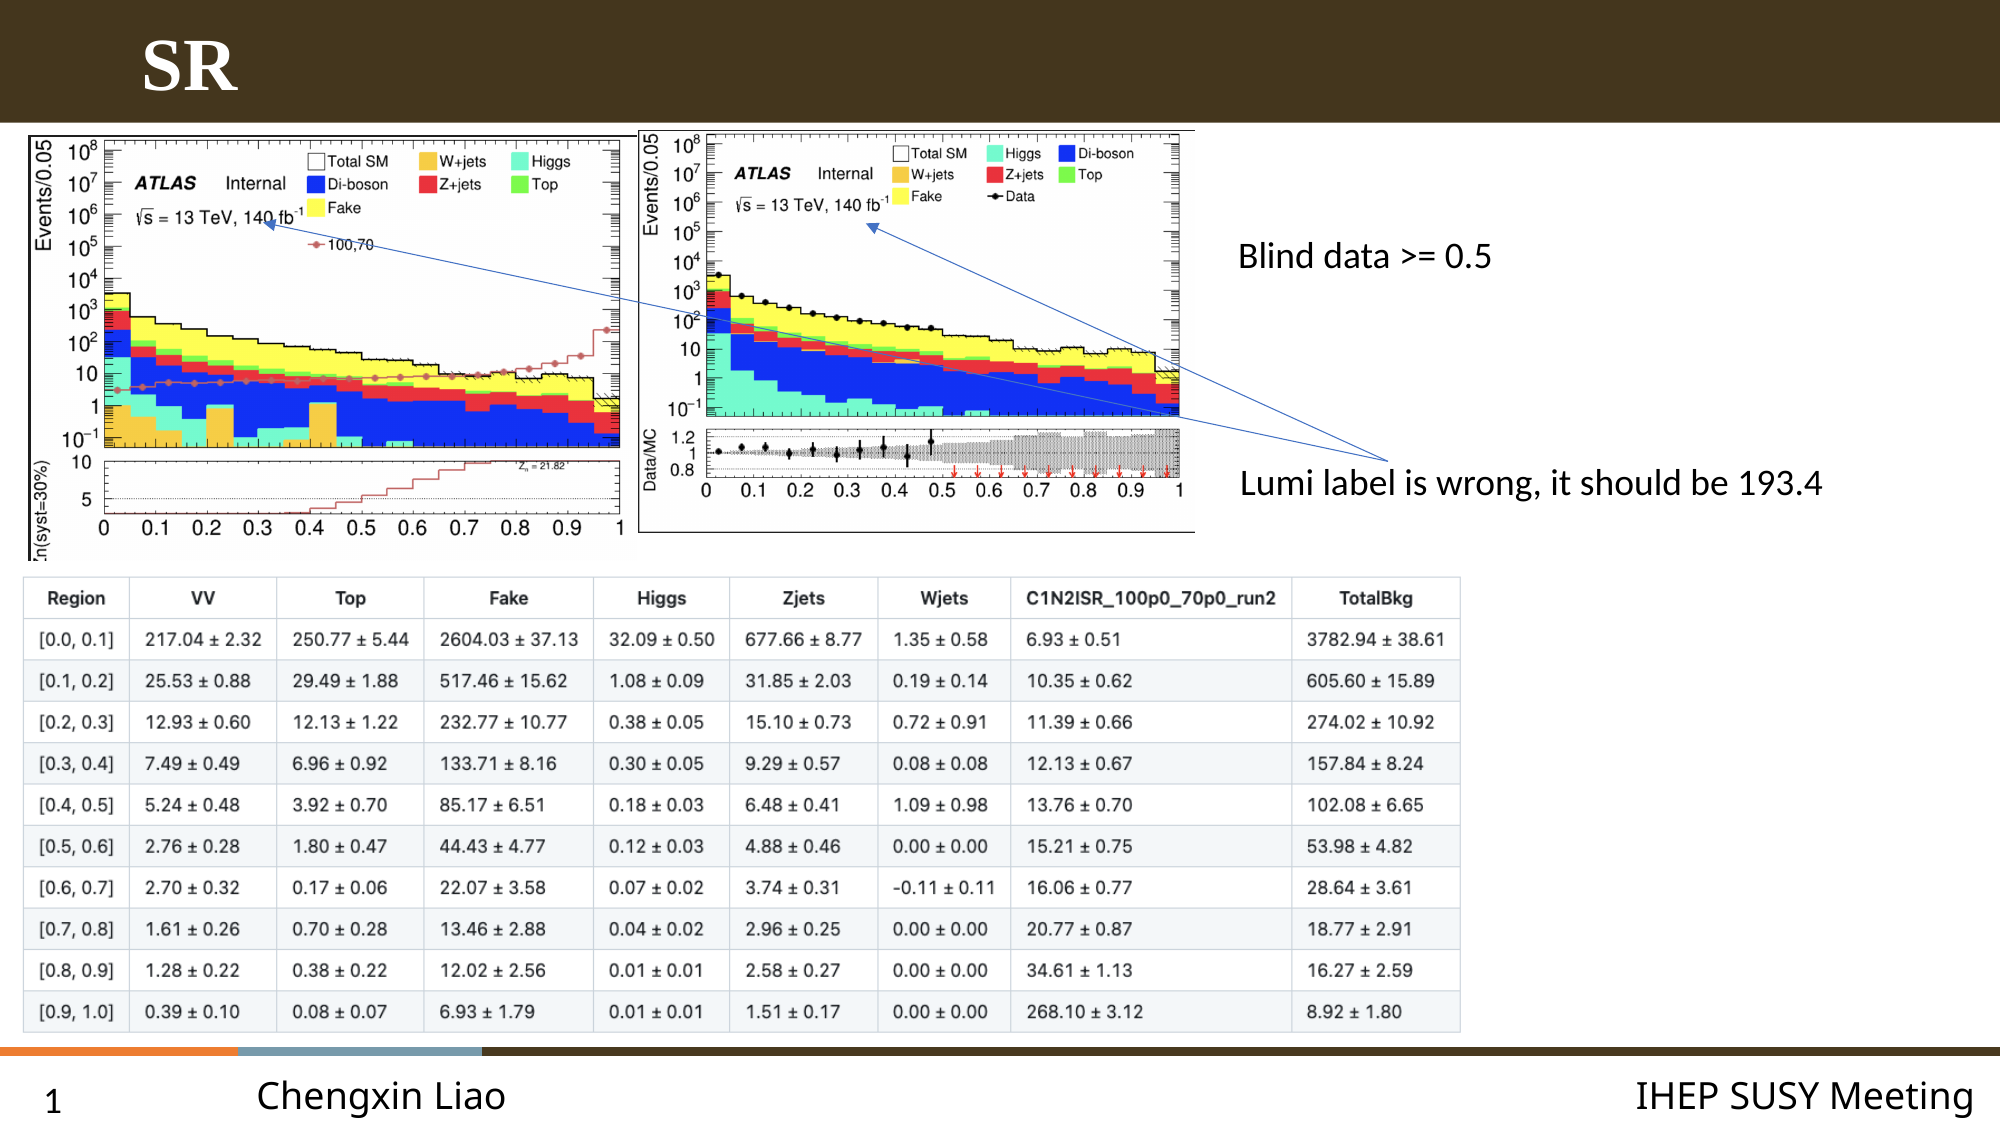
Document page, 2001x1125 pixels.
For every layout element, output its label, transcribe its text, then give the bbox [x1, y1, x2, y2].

text_box [0, 0, 2000, 124]
text_box IHEP SUSY Meeting [1621, 1064, 1991, 1125]
text_box 1 [28, 1068, 127, 1125]
picture [14, 130, 1482, 1044]
text_box Blind data >= 0.5 [1388, 223, 1508, 284]
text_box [262, 222, 1388, 462]
text_box Chengxin Liao [241, 1064, 522, 1125]
text_box Lumi label is wrong, it should be 193.4 [1225, 450, 1848, 511]
text_box SR [126, 8, 253, 113]
